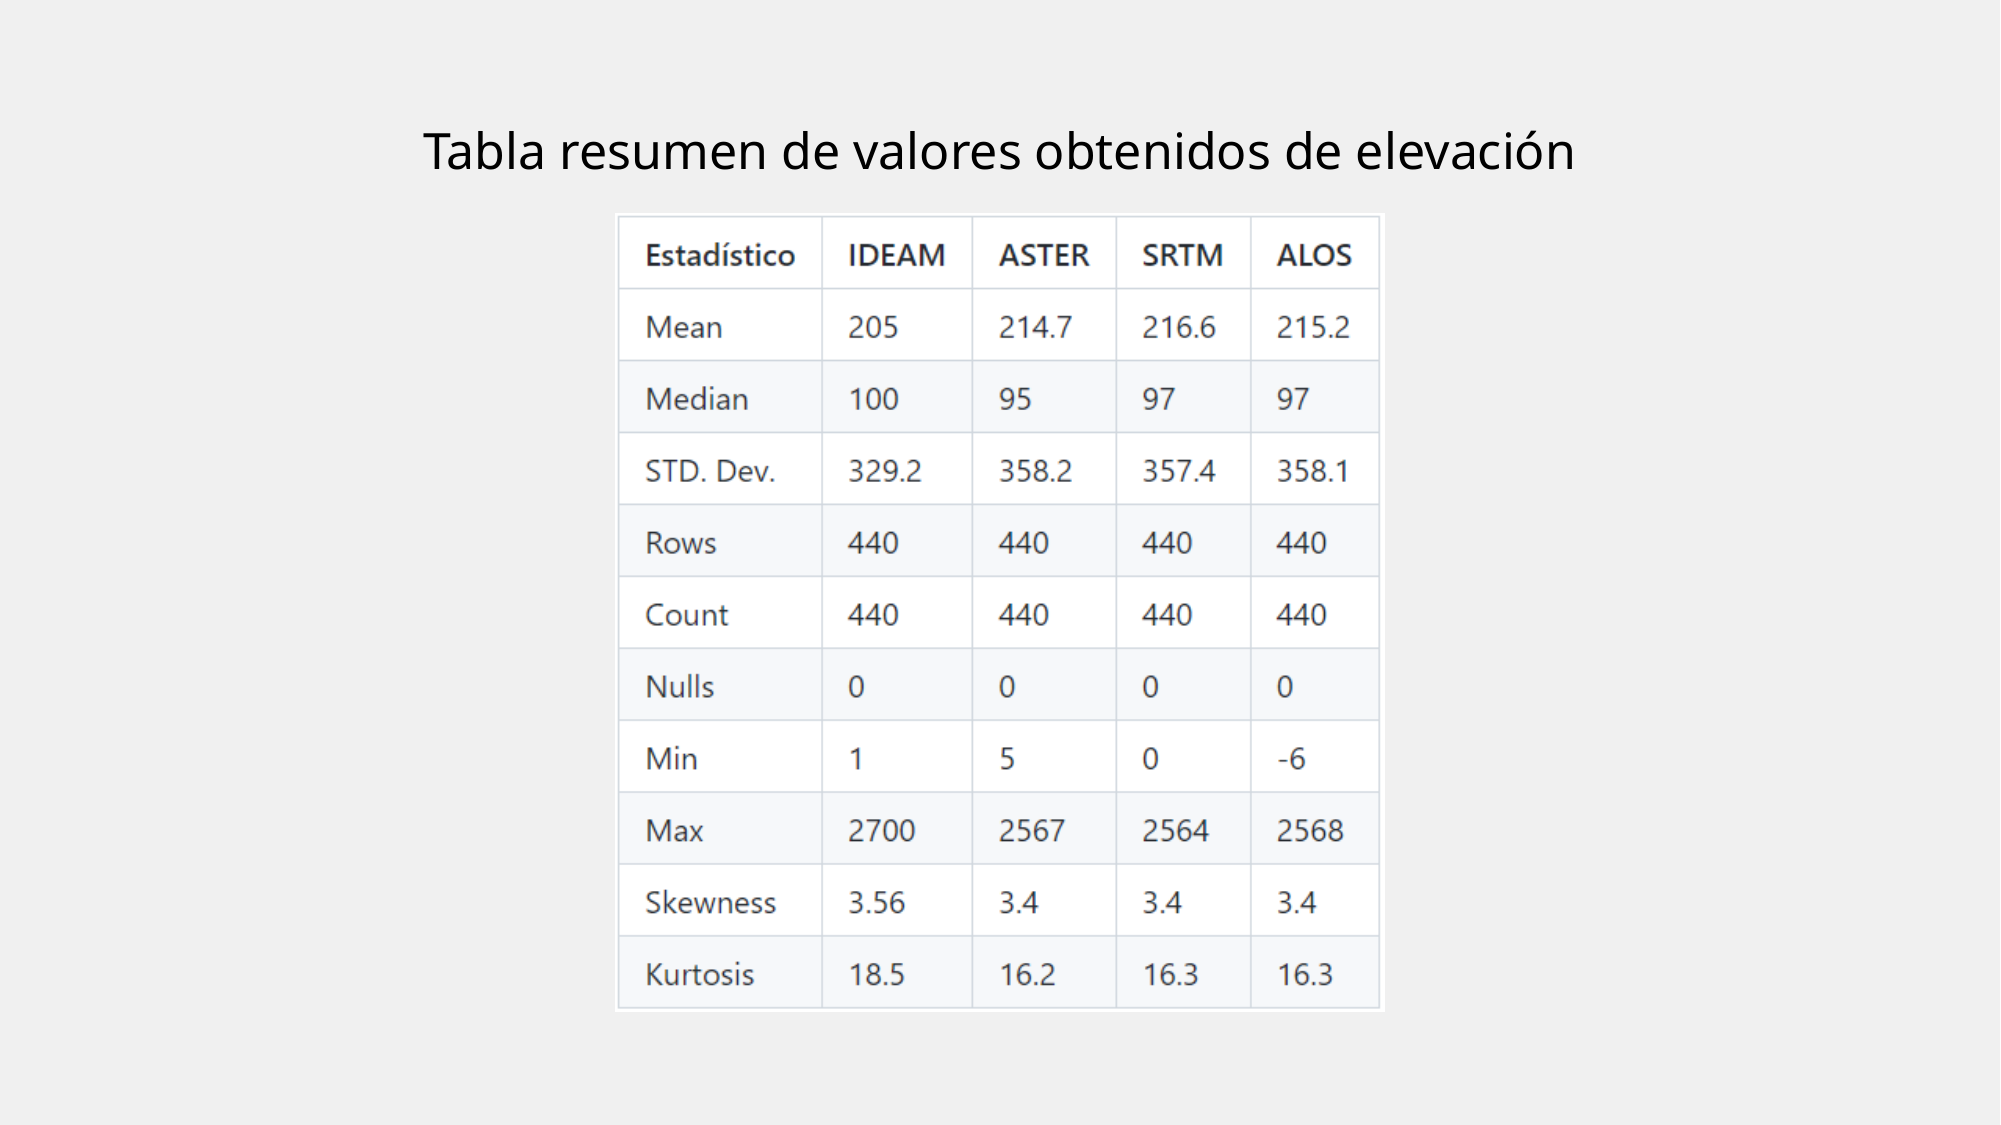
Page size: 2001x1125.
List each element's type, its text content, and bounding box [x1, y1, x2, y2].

picture [615, 213, 1385, 1012]
text_box Tabla resumen de valores obtenidos de elevación [400, 111, 1600, 189]
